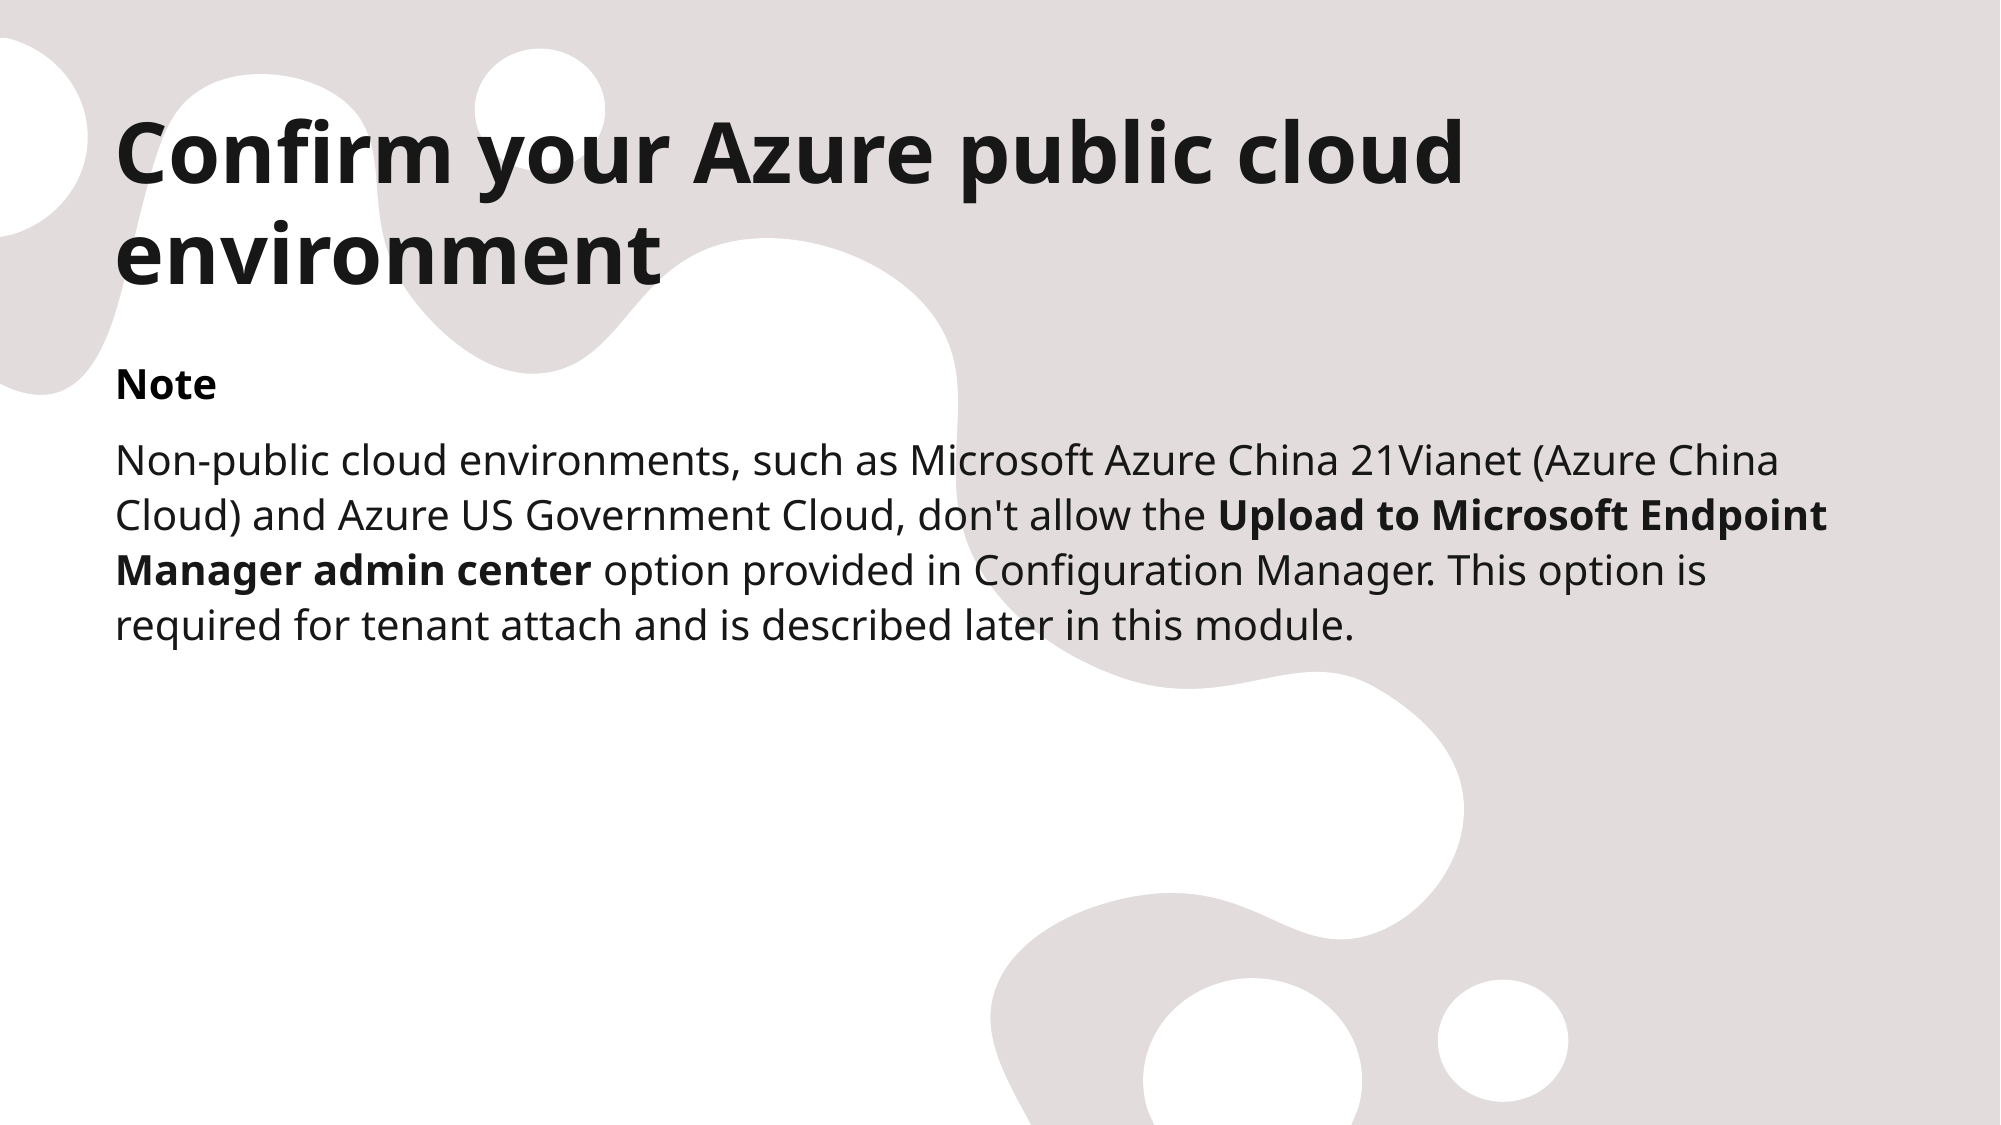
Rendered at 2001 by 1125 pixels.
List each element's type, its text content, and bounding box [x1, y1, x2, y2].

list Note Non-public cloud environments, such as Microsoft Azure China 21Vianet (Azure China Cloud) and Azure US Government Cloud, don't allow the Upload to Microsoft Endpoint Manager admin center option provided in Configuration Manager. This option is required for tenant attach and is described later in this module. [99, 345, 1900, 1008]
title Confirm your Azure public cloud environment [99, 91, 1900, 309]
